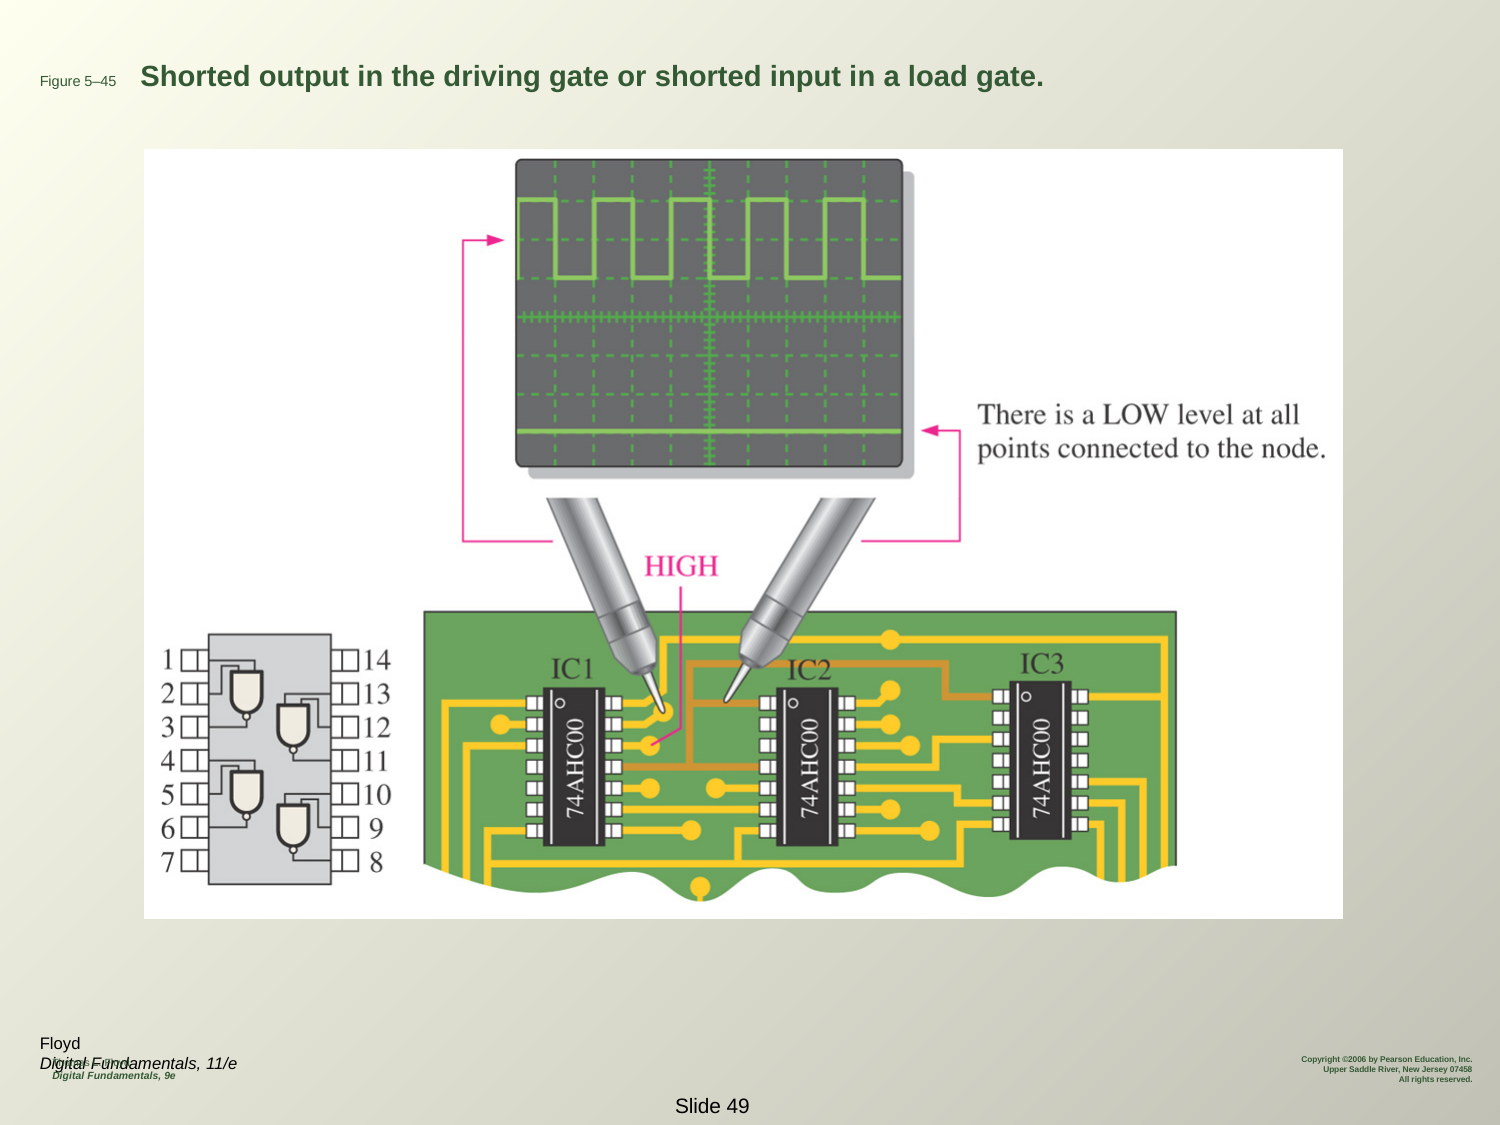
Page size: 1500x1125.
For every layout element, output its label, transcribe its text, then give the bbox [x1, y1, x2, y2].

text_box Thomas L. Floyd Digital Fundamentals, 9e [37, 1024, 688, 1113]
title Figure 5–45 Shorted output in the driving gate or shorted input in a load gate. [24, 37, 1463, 113]
picture [144, 149, 1343, 919]
text_box Copyright ©2006 by Pearson Education, Inc. Upper Saddle River, New Jersey 07458 All rights reserved. [1112, 1024, 1488, 1113]
